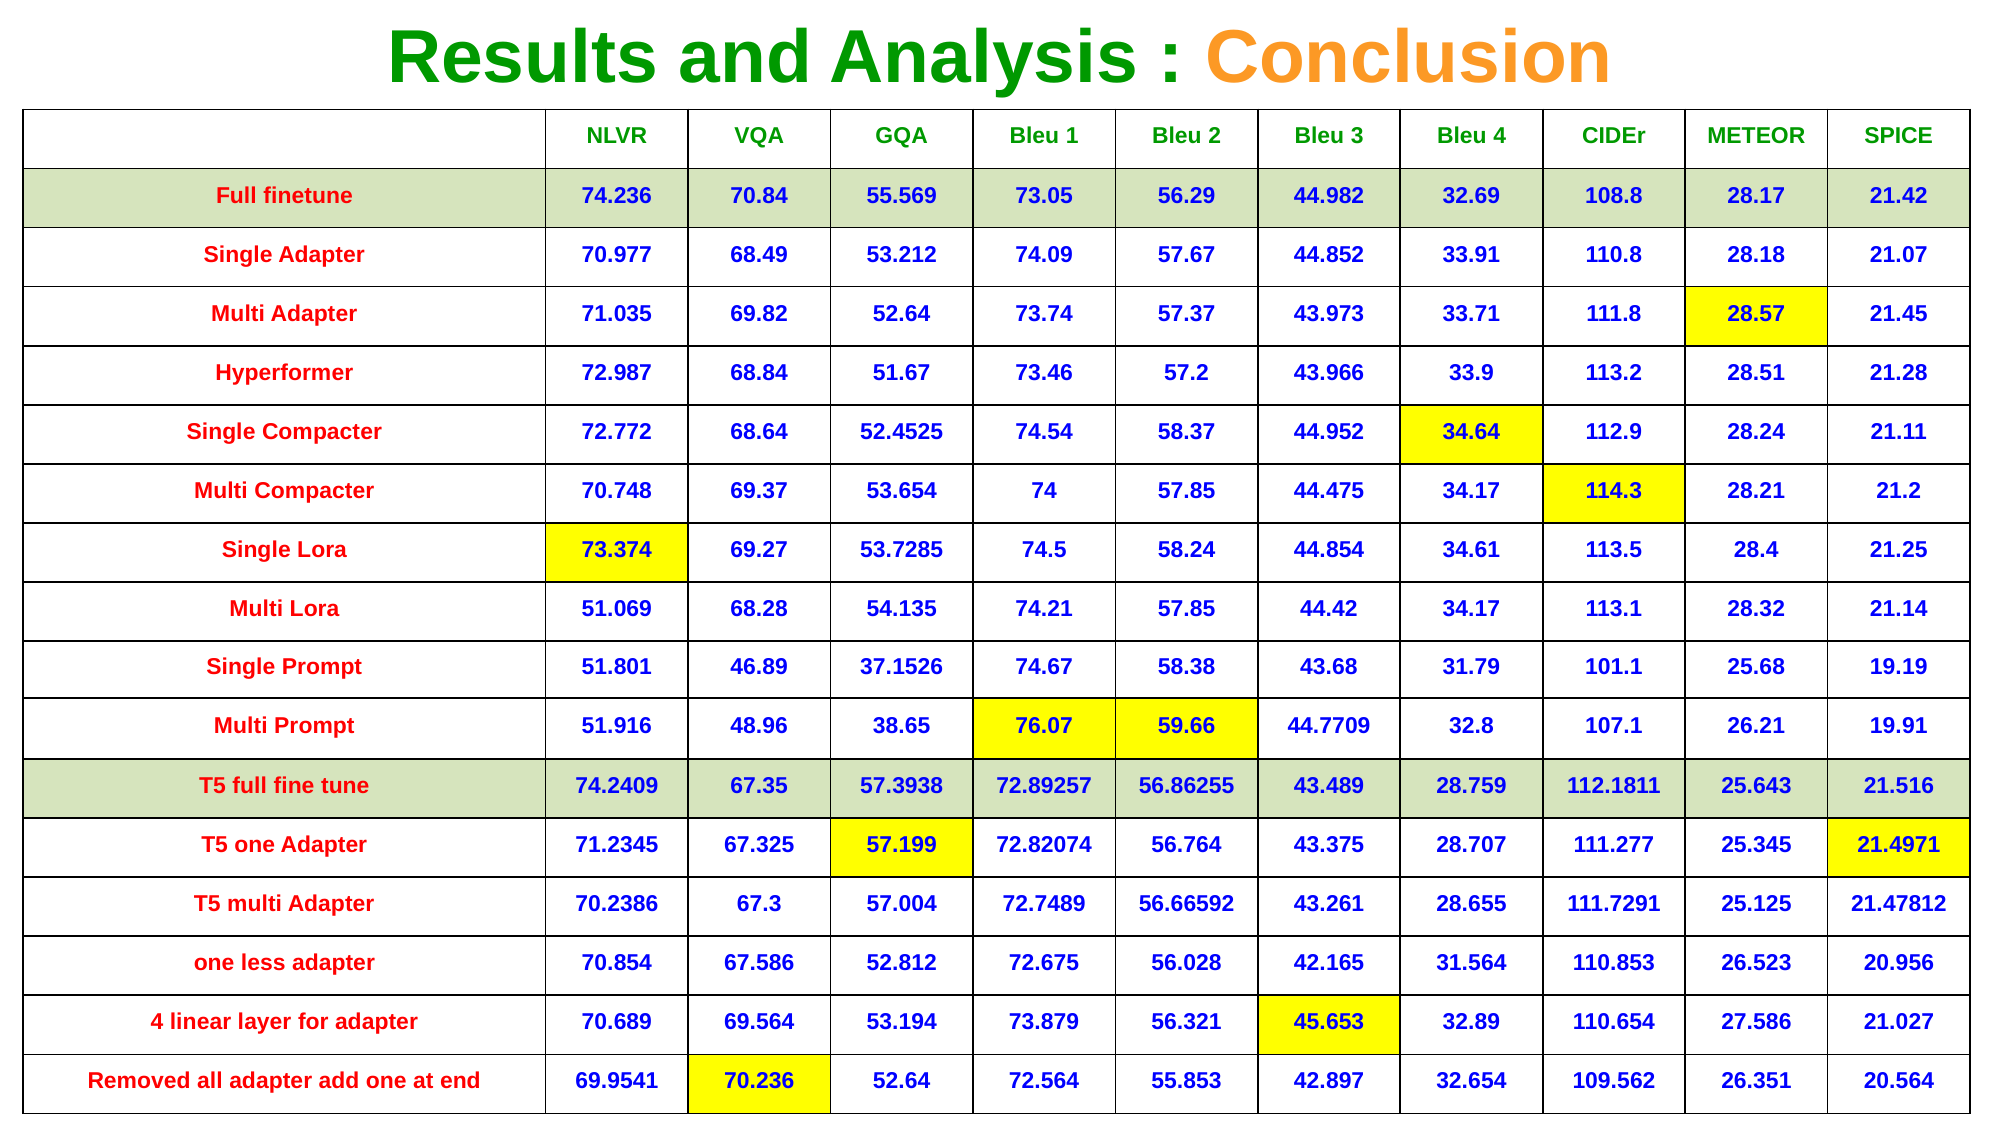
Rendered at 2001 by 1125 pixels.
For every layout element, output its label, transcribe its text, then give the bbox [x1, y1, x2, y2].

table_cell 37.1526 [831, 642, 972, 697]
text_box Results and Analysis : Conclusion [0, 0, 2000, 106]
table_cell 72.564 [974, 1055, 1115, 1113]
table_cell 69.82 [689, 287, 830, 345]
table_cell 56.66592 [1116, 878, 1257, 935]
table_cell 101.1 [1544, 642, 1684, 697]
table_cell 28.24 [1686, 406, 1827, 463]
table_cell 113.5 [1544, 524, 1684, 581]
table_cell 4 linear layer for adapter [24, 996, 545, 1054]
table_cell 70.689 [546, 996, 687, 1054]
table_cell 51.67 [831, 347, 972, 404]
table_cell 113.2 [1544, 347, 1684, 404]
table_cell 72.987 [546, 347, 687, 404]
table_cell Single Adapter [24, 228, 545, 286]
table_cell 28.32 [1686, 583, 1827, 640]
table_cell 32.89 [1401, 996, 1542, 1054]
table_cell 68.49 [689, 228, 830, 286]
table_cell Removed all adapter add one at end [24, 1055, 545, 1113]
table_cell 69.37 [689, 465, 830, 522]
table_cell 54.135 [831, 583, 972, 640]
table_cell 25.125 [1686, 878, 1827, 935]
table_cell 34.64 [1401, 406, 1542, 463]
table_cell 74.54 [974, 406, 1115, 463]
table_cell 70.2386 [546, 878, 687, 935]
table_cell 27.586 [1686, 996, 1827, 1054]
table_cell 68.28 [689, 583, 830, 640]
table_cell 25.643 [1686, 760, 1827, 817]
table_cell T5 one Adapter [24, 819, 545, 876]
table_cell 112.9 [1544, 406, 1684, 463]
table_cell 107.1 [1544, 699, 1684, 758]
table_cell 34.17 [1401, 583, 1542, 640]
table_cell 21.25 [1828, 524, 1969, 581]
table_cell 44.982 [1259, 169, 1399, 227]
table_cell 56.29 [1116, 169, 1257, 227]
table_cell 53.194 [831, 996, 972, 1054]
table_cell 44.852 [1259, 228, 1399, 286]
table_cell 44.854 [1259, 524, 1399, 581]
table_cell 70.854 [546, 937, 687, 994]
table_header METEOR [1686, 110, 1827, 168]
table_cell 52.64 [831, 1055, 972, 1113]
table_cell 53.7285 [831, 524, 972, 581]
table_cell 21.2 [1828, 465, 1969, 522]
table_cell 21.516 [1828, 760, 1969, 817]
table_cell 43.375 [1259, 819, 1399, 876]
table_cell 58.24 [1116, 524, 1257, 581]
table_cell Single Compacter [24, 406, 545, 463]
table_cell 53.212 [831, 228, 972, 286]
table_cell 72.89257 [974, 760, 1115, 817]
table_cell 55.569 [831, 169, 972, 227]
table_cell 111.277 [1544, 819, 1684, 876]
table_header SPICE [1828, 110, 1969, 168]
table_cell 57.37 [1116, 287, 1257, 345]
table_cell 19.19 [1828, 642, 1969, 697]
table_cell 52.64 [831, 287, 972, 345]
table_cell 74.67 [974, 642, 1115, 697]
table_cell 28.57 [1686, 287, 1827, 345]
table_cell Multi Lora [24, 583, 545, 640]
table_cell 110.853 [1544, 937, 1684, 994]
table_cell 21.45 [1828, 287, 1969, 345]
table_cell 32.654 [1401, 1055, 1542, 1113]
table_cell 32.8 [1401, 699, 1542, 758]
table_cell 57.85 [1116, 465, 1257, 522]
table_cell 68.64 [689, 406, 830, 463]
table_cell 114.3 [1544, 465, 1684, 522]
table_cell 58.38 [1116, 642, 1257, 697]
table_cell 25.68 [1686, 642, 1827, 697]
table_cell 28.4 [1686, 524, 1827, 581]
table_cell 43.489 [1259, 760, 1399, 817]
table_cell Hyperformer [24, 347, 545, 404]
table_cell 21.07 [1828, 228, 1969, 286]
table_cell 26.351 [1686, 1055, 1827, 1113]
table_cell 58.37 [1116, 406, 1257, 463]
table_cell 34.17 [1401, 465, 1542, 522]
table_cell 70.236 [689, 1055, 830, 1113]
table_cell 44.7709 [1259, 699, 1399, 758]
table_cell 74.2409 [546, 760, 687, 817]
table_cell 71.2345 [546, 819, 687, 876]
table_cell 69.9541 [546, 1055, 687, 1113]
table_cell 55.853 [1116, 1055, 1257, 1113]
table_header Bleu 4 [1401, 110, 1542, 168]
table_cell 72.772 [546, 406, 687, 463]
table_cell 26.21 [1686, 699, 1827, 758]
table_cell 21.47812 [1828, 878, 1969, 935]
table_cell 74 [974, 465, 1115, 522]
table_cell 28.18 [1686, 228, 1827, 286]
table_cell 34.61 [1401, 524, 1542, 581]
table_cell 53.654 [831, 465, 972, 522]
table_cell T5 full fine tune [24, 760, 545, 817]
table_cell 20.564 [1828, 1055, 1969, 1113]
table_header [24, 110, 545, 168]
table_cell 48.96 [689, 699, 830, 758]
table_cell 28.759 [1401, 760, 1542, 817]
table_cell T5 multi Adapter [24, 878, 545, 935]
table_cell 56.86255 [1116, 760, 1257, 817]
table_cell 31.564 [1401, 937, 1542, 994]
table_cell 70.84 [689, 169, 830, 227]
table_cell 46.89 [689, 642, 830, 697]
table_cell 52.4525 [831, 406, 972, 463]
table_cell 33.71 [1401, 287, 1542, 345]
table_cell 74.09 [974, 228, 1115, 286]
table_cell 31.79 [1401, 642, 1542, 697]
table_cell 52.812 [831, 937, 972, 994]
table_cell 110.654 [1544, 996, 1684, 1054]
table_cell 21.14 [1828, 583, 1969, 640]
table_cell 74.236 [546, 169, 687, 227]
table_cell 26.523 [1686, 937, 1827, 994]
table_cell 28.17 [1686, 169, 1827, 227]
table_cell 56.321 [1116, 996, 1257, 1054]
table_cell 57.2 [1116, 347, 1257, 404]
table_cell 74.21 [974, 583, 1115, 640]
table_cell 21.42 [1828, 169, 1969, 227]
table_cell 111.8 [1544, 287, 1684, 345]
table_cell 57.85 [1116, 583, 1257, 640]
table_cell 43.68 [1259, 642, 1399, 697]
table_cell 73.374 [546, 524, 687, 581]
table_cell 51.801 [546, 642, 687, 697]
table_cell 21.28 [1828, 347, 1969, 404]
table_cell 72.7489 [974, 878, 1115, 935]
table_cell 73.05 [974, 169, 1115, 227]
table_cell 56.028 [1116, 937, 1257, 994]
table_cell 59.66 [1116, 699, 1257, 758]
table_cell 38.65 [831, 699, 972, 758]
table_cell 28.707 [1401, 819, 1542, 876]
table_cell 28.51 [1686, 347, 1827, 404]
table_cell 67.3 [689, 878, 830, 935]
table_cell 113.1 [1544, 583, 1684, 640]
table_cell 67.35 [689, 760, 830, 817]
table_cell 72.675 [974, 937, 1115, 994]
table_cell 72.82074 [974, 819, 1115, 876]
table_cell 21.4971 [1828, 819, 1969, 876]
table_cell 73.879 [974, 996, 1115, 1054]
table_cell 112.1811 [1544, 760, 1684, 817]
table_header Bleu 3 [1259, 110, 1399, 168]
table_cell one less adapter [24, 937, 545, 994]
table_cell 20.956 [1828, 937, 1969, 994]
table_cell 57.3938 [831, 760, 972, 817]
table_cell 57.67 [1116, 228, 1257, 286]
table_cell 43.966 [1259, 347, 1399, 404]
table_header Bleu 1 [974, 110, 1115, 168]
table_cell 44.42 [1259, 583, 1399, 640]
table_cell 28.21 [1686, 465, 1827, 522]
table_cell 43.261 [1259, 878, 1399, 935]
table_cell 108.8 [1544, 169, 1684, 227]
table_cell 21.027 [1828, 996, 1969, 1054]
table_cell 32.69 [1401, 169, 1542, 227]
table_cell 57.004 [831, 878, 972, 935]
table_cell 33.9 [1401, 347, 1542, 404]
table_cell 69.564 [689, 996, 830, 1054]
table_cell 57.199 [831, 819, 972, 876]
table_header VQA [689, 110, 830, 168]
table_cell 28.655 [1401, 878, 1542, 935]
table_cell 56.764 [1116, 819, 1257, 876]
table_cell 76.07 [974, 699, 1115, 758]
table_cell 71.035 [546, 287, 687, 345]
table_cell Single Prompt [24, 642, 545, 697]
table_cell 25.345 [1686, 819, 1827, 876]
table_cell 21.11 [1828, 406, 1969, 463]
table_cell 44.475 [1259, 465, 1399, 522]
table_cell Multi Compacter [24, 465, 545, 522]
table_cell 70.748 [546, 465, 687, 522]
table_cell 19.91 [1828, 699, 1969, 758]
table_cell Multi Adapter [24, 287, 545, 345]
table_cell 44.952 [1259, 406, 1399, 463]
table_cell 43.973 [1259, 287, 1399, 345]
table_cell 51.069 [546, 583, 687, 640]
table_cell 33.91 [1401, 228, 1542, 286]
table_cell 69.27 [689, 524, 830, 581]
table_cell Full finetune [24, 169, 545, 227]
table_cell 42.897 [1259, 1055, 1399, 1113]
table_cell 67.325 [689, 819, 830, 876]
table_cell 109.562 [1544, 1055, 1684, 1113]
table_cell 45.653 [1259, 996, 1399, 1054]
table_cell 70.977 [546, 228, 687, 286]
table_cell 74.5 [974, 524, 1115, 581]
table_header NLVR [546, 110, 687, 168]
table_cell 73.74 [974, 287, 1115, 345]
table_cell 111.7291 [1544, 878, 1684, 935]
table_cell 42.165 [1259, 937, 1399, 994]
table_cell 68.84 [689, 347, 830, 404]
table_cell 110.8 [1544, 228, 1684, 286]
table_cell 51.916 [546, 699, 687, 758]
table_header GQA [831, 110, 972, 168]
table_cell 73.46 [974, 347, 1115, 404]
table_cell Multi Prompt [24, 699, 545, 758]
table_header Bleu 2 [1116, 110, 1257, 168]
table_cell Single Lora [24, 524, 545, 581]
table_header CIDEr [1544, 110, 1684, 168]
table_cell 67.586 [689, 937, 830, 994]
